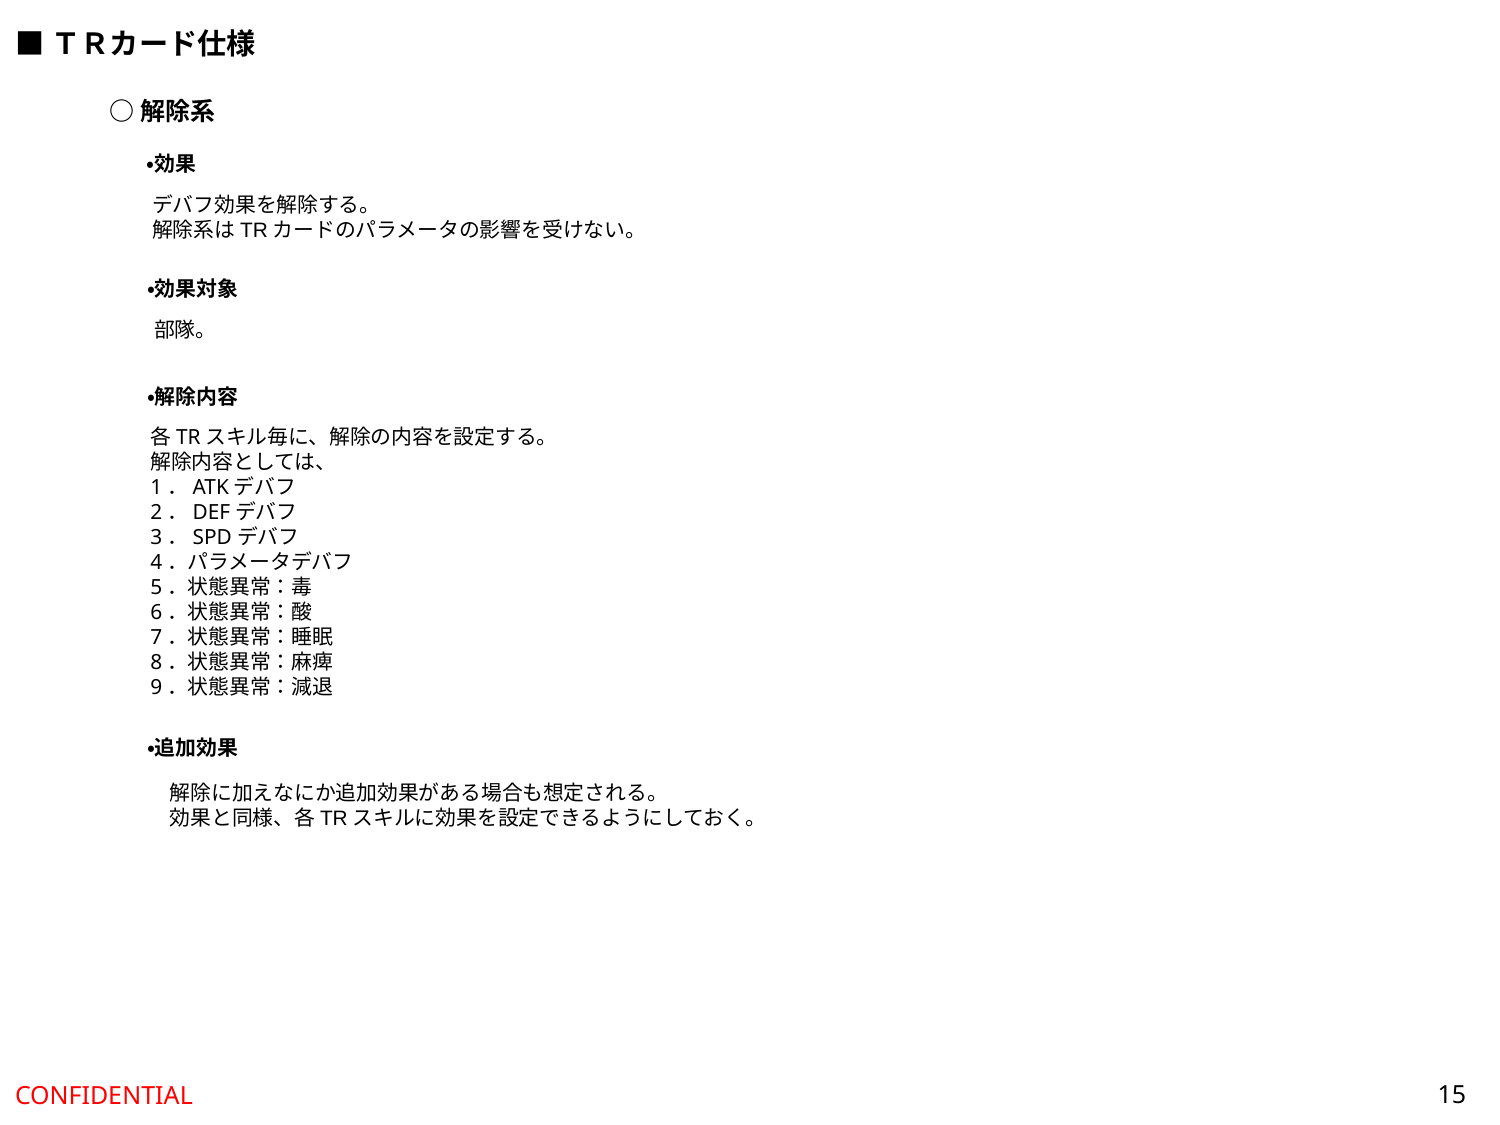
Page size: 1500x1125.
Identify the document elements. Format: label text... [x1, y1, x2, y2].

text_box デバフ効果を解除する。 解除系はTRカードのパラメータの影響を受けない。 [137, 184, 661, 250]
text_box 部隊。 [139, 308, 232, 349]
text_box 各TRスキル毎に、解除の内容を設定する。 解除内容としては、 1．ATKデバフ 2．DEFデバフ 3．SPDデバフ 4．パラメータデバフ 5．状態異常：毒 6．状態異常：酸 7．状態異常：睡眠 8．状態異常：麻痺 9．状態異常：減退 [135, 416, 573, 707]
text_box 解除に加えなにか追加効果がある場合も想定される。 効果と同様、各TRスキルに効果を設定できるようにしておく。 [155, 772, 782, 837]
text_box ・追加効果 [132, 727, 253, 768]
text_box ・効果対象 [132, 268, 253, 309]
footer CONFIDENTIAL [0, 1065, 507, 1125]
text_box ・解除内容 [132, 376, 253, 416]
text_box ○解除系 [94, 88, 231, 134]
text_box ■ＴＲカード仕様 [0, 17, 272, 68]
slide_number 15 [1143, 1065, 1482, 1125]
text_box ・効果 [131, 142, 211, 183]
